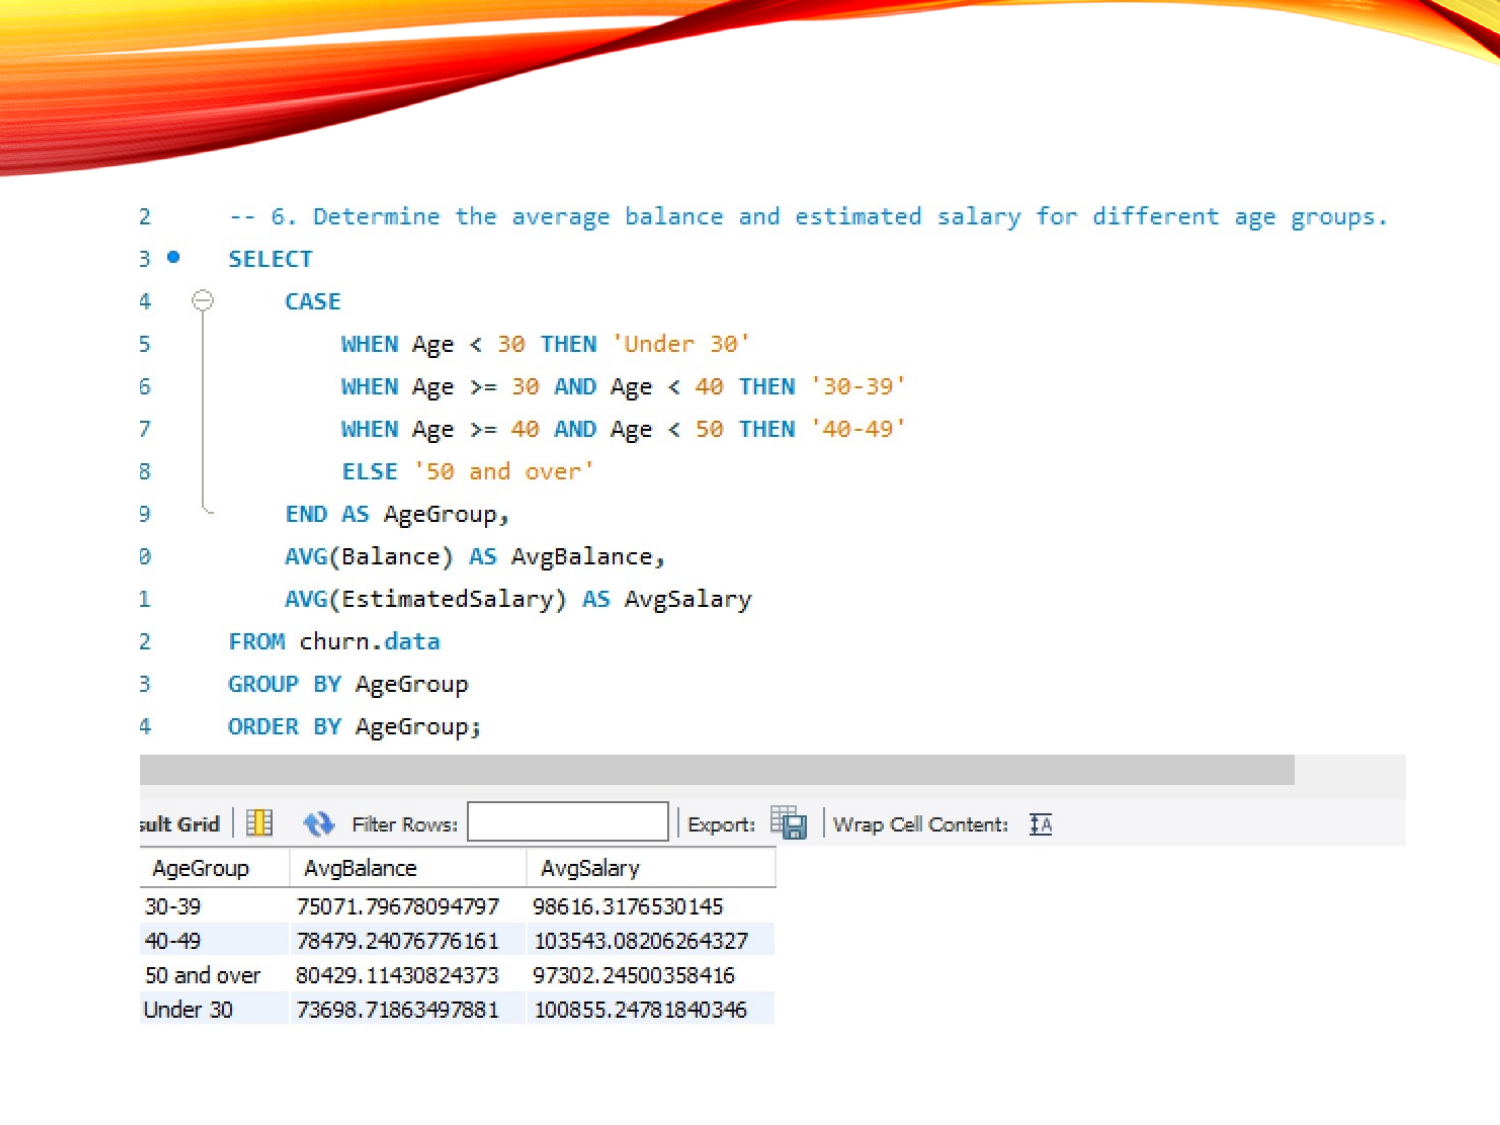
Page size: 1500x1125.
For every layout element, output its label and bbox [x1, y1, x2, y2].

picture [0, 0, 1500, 178]
list [140, 187, 1407, 1044]
